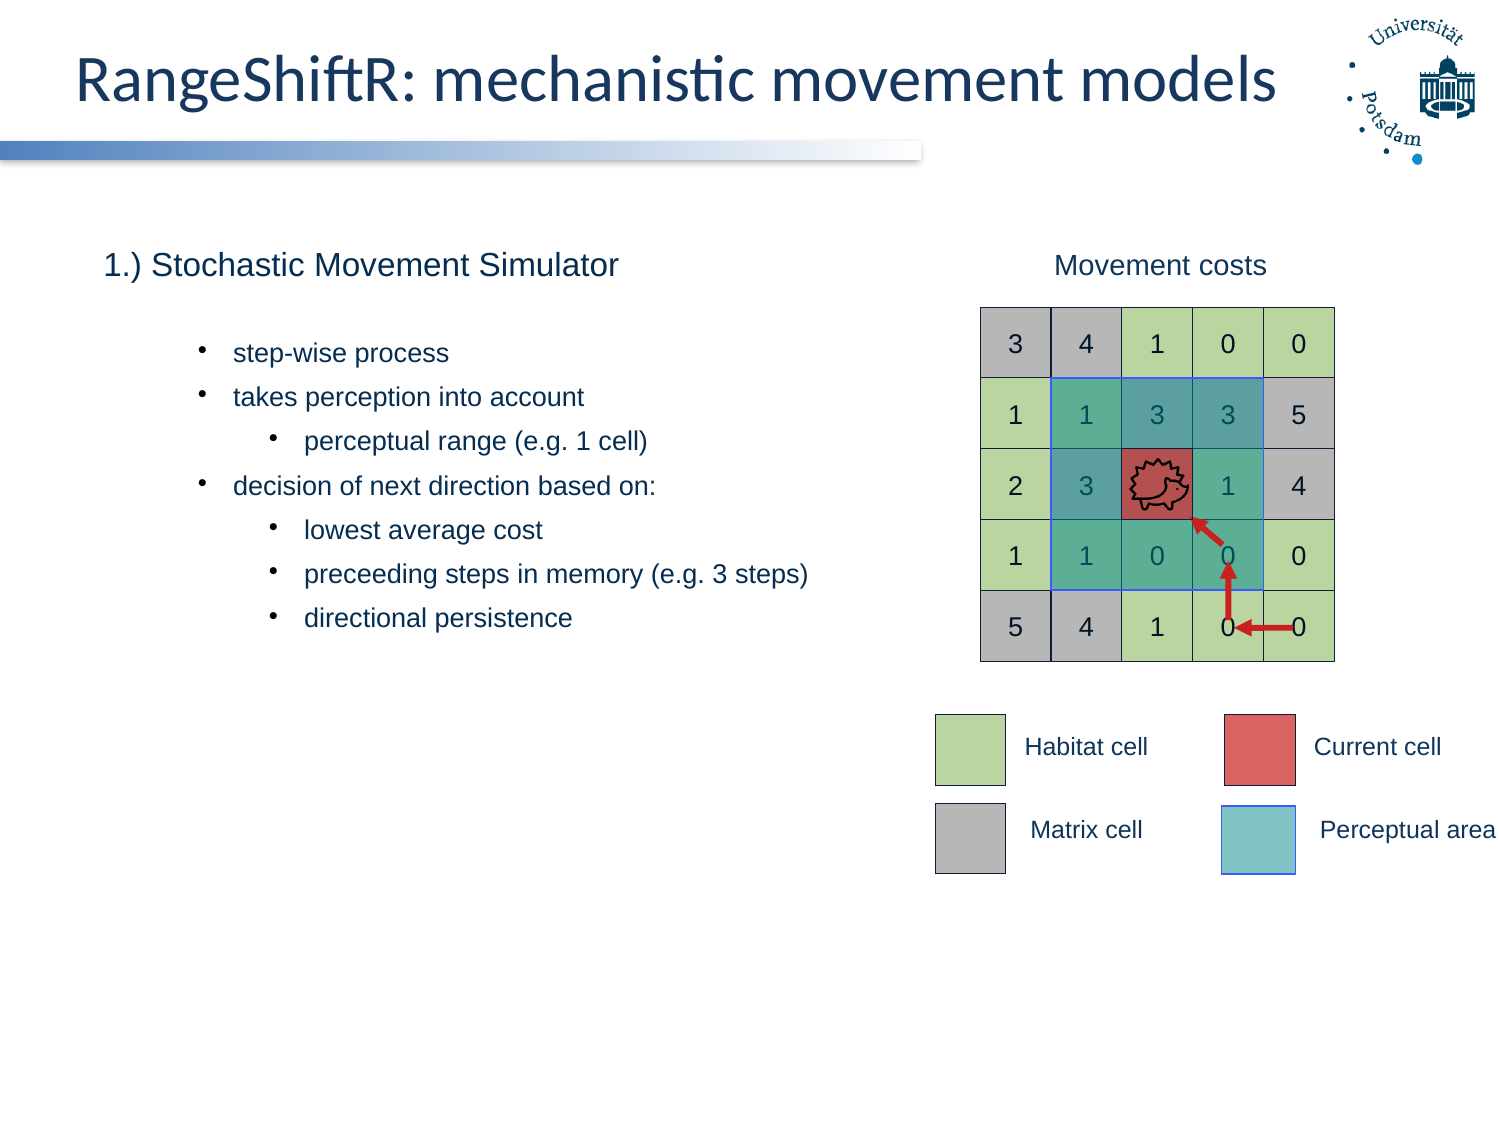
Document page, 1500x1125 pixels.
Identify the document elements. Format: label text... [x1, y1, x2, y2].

text_box 1 [1122, 591, 1192, 662]
text_box 1 [980, 378, 1051, 448]
text_box 2 [980, 448, 1051, 519]
text_box Perceptual area [1305, 805, 1500, 857]
text_box 1.) Stochastic Movement Simulator [88, 236, 650, 291]
text_box Current cell [1299, 723, 1500, 774]
text_box RangeShiftR: mechanistic movement models [74, 33, 1425, 117]
text_box Movement costs [1039, 238, 1299, 295]
text_box [1222, 561, 1235, 621]
picture [1338, 111, 1475, 166]
text_box 4 [1051, 307, 1122, 377]
text_box 0 [1263, 307, 1335, 377]
text_box 5 [1264, 377, 1335, 448]
text_box [935, 803, 1006, 874]
text_box 3 [980, 307, 1051, 378]
text_box [1224, 714, 1296, 786]
picture [1338, 18, 1475, 73]
text_box [1051, 377, 1264, 591]
text_box Matrix cell [1015, 805, 1221, 857]
text_box step-wise process takes perception into account perceptual range (e.g. 1 cell) decision of next direction based on: lowest average cost preceeding steps in memory (e.g. 3 steps) directional persistence [183, 327, 862, 641]
text_box 0 [1192, 591, 1263, 662]
text_box 0 [1263, 590, 1335, 662]
text_box 1 [1122, 307, 1192, 377]
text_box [1121, 448, 1193, 520]
text_box [1193, 517, 1223, 545]
text_box 5 [980, 590, 1051, 662]
text_box 1 [980, 519, 1051, 590]
text_box 4 [1264, 448, 1335, 520]
text_box 0 [1192, 307, 1263, 377]
text_box 0 [1264, 520, 1335, 590]
text_box Habitat cell [1009, 723, 1224, 774]
text_box [935, 714, 1006, 786]
text_box [1233, 621, 1294, 635]
text_box [1221, 805, 1296, 874]
text_box 4 [1051, 591, 1122, 662]
picture [1427, 79, 1469, 110]
